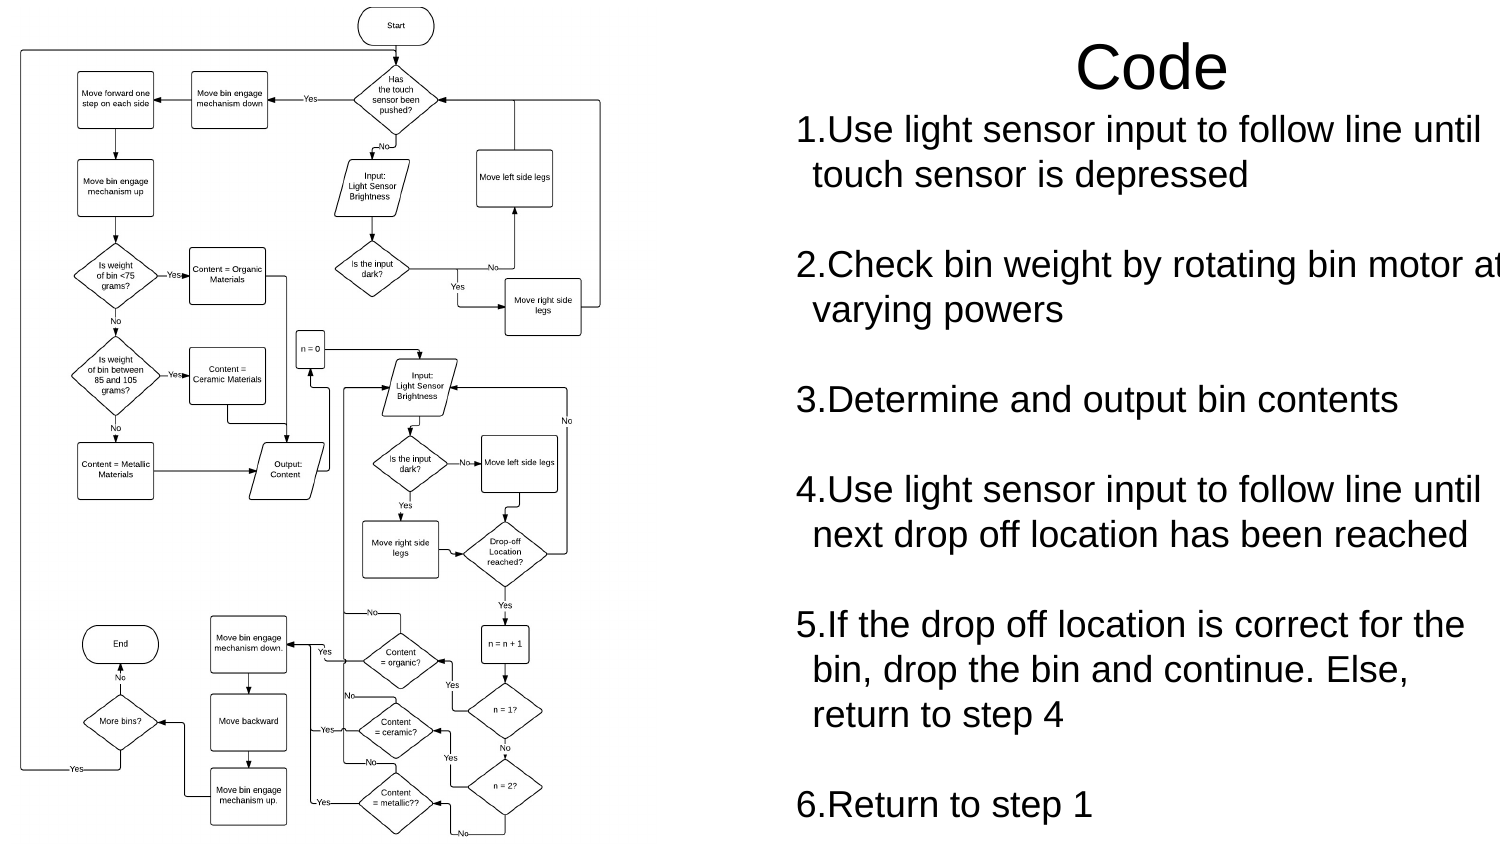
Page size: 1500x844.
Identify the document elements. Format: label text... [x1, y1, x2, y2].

picture [11, 7, 658, 844]
title Code [862, 7, 1443, 101]
text_box Use light sensor input to follow line until touch sensor is depressed Check bin weight by rotating bin motor at varying powers Determine and output bin contents Use light sensor input to follow line until next drop off location has been reached If the drop off location is correct for the bin, drop the bin and continue. Else, return to step 4 Return to step 1 [792, 101, 1500, 775]
